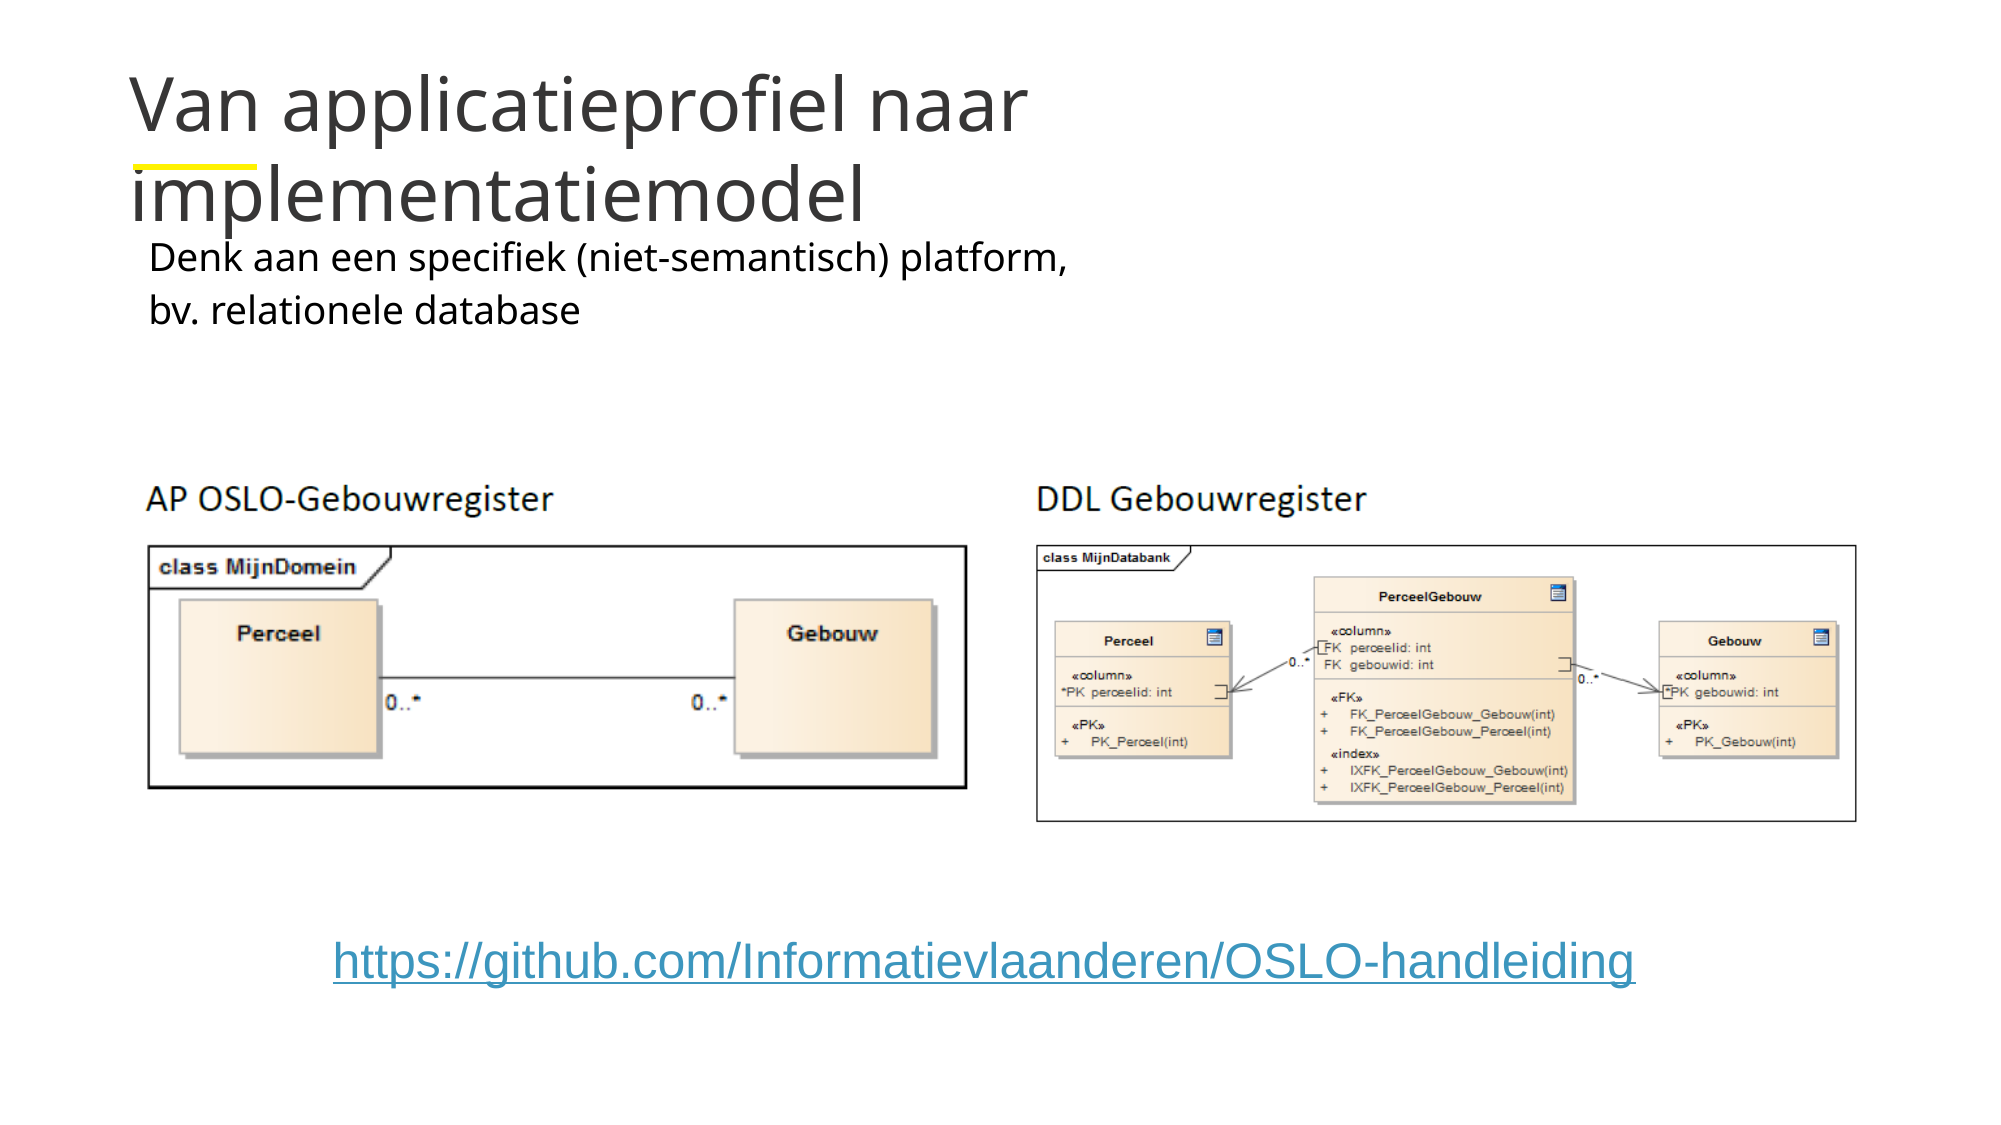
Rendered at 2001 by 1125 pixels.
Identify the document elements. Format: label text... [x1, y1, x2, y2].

picture [120, 468, 1880, 843]
text_box https://github.com/Informatievlaanderen/OSLO-handleiding [317, 913, 1703, 1087]
list Denk aan een specifiek (niet-semantisch) platform, bv. relationele database [133, 217, 1875, 397]
text_box Van applicatieprofiel naar implementatiemodel [109, 36, 1736, 142]
